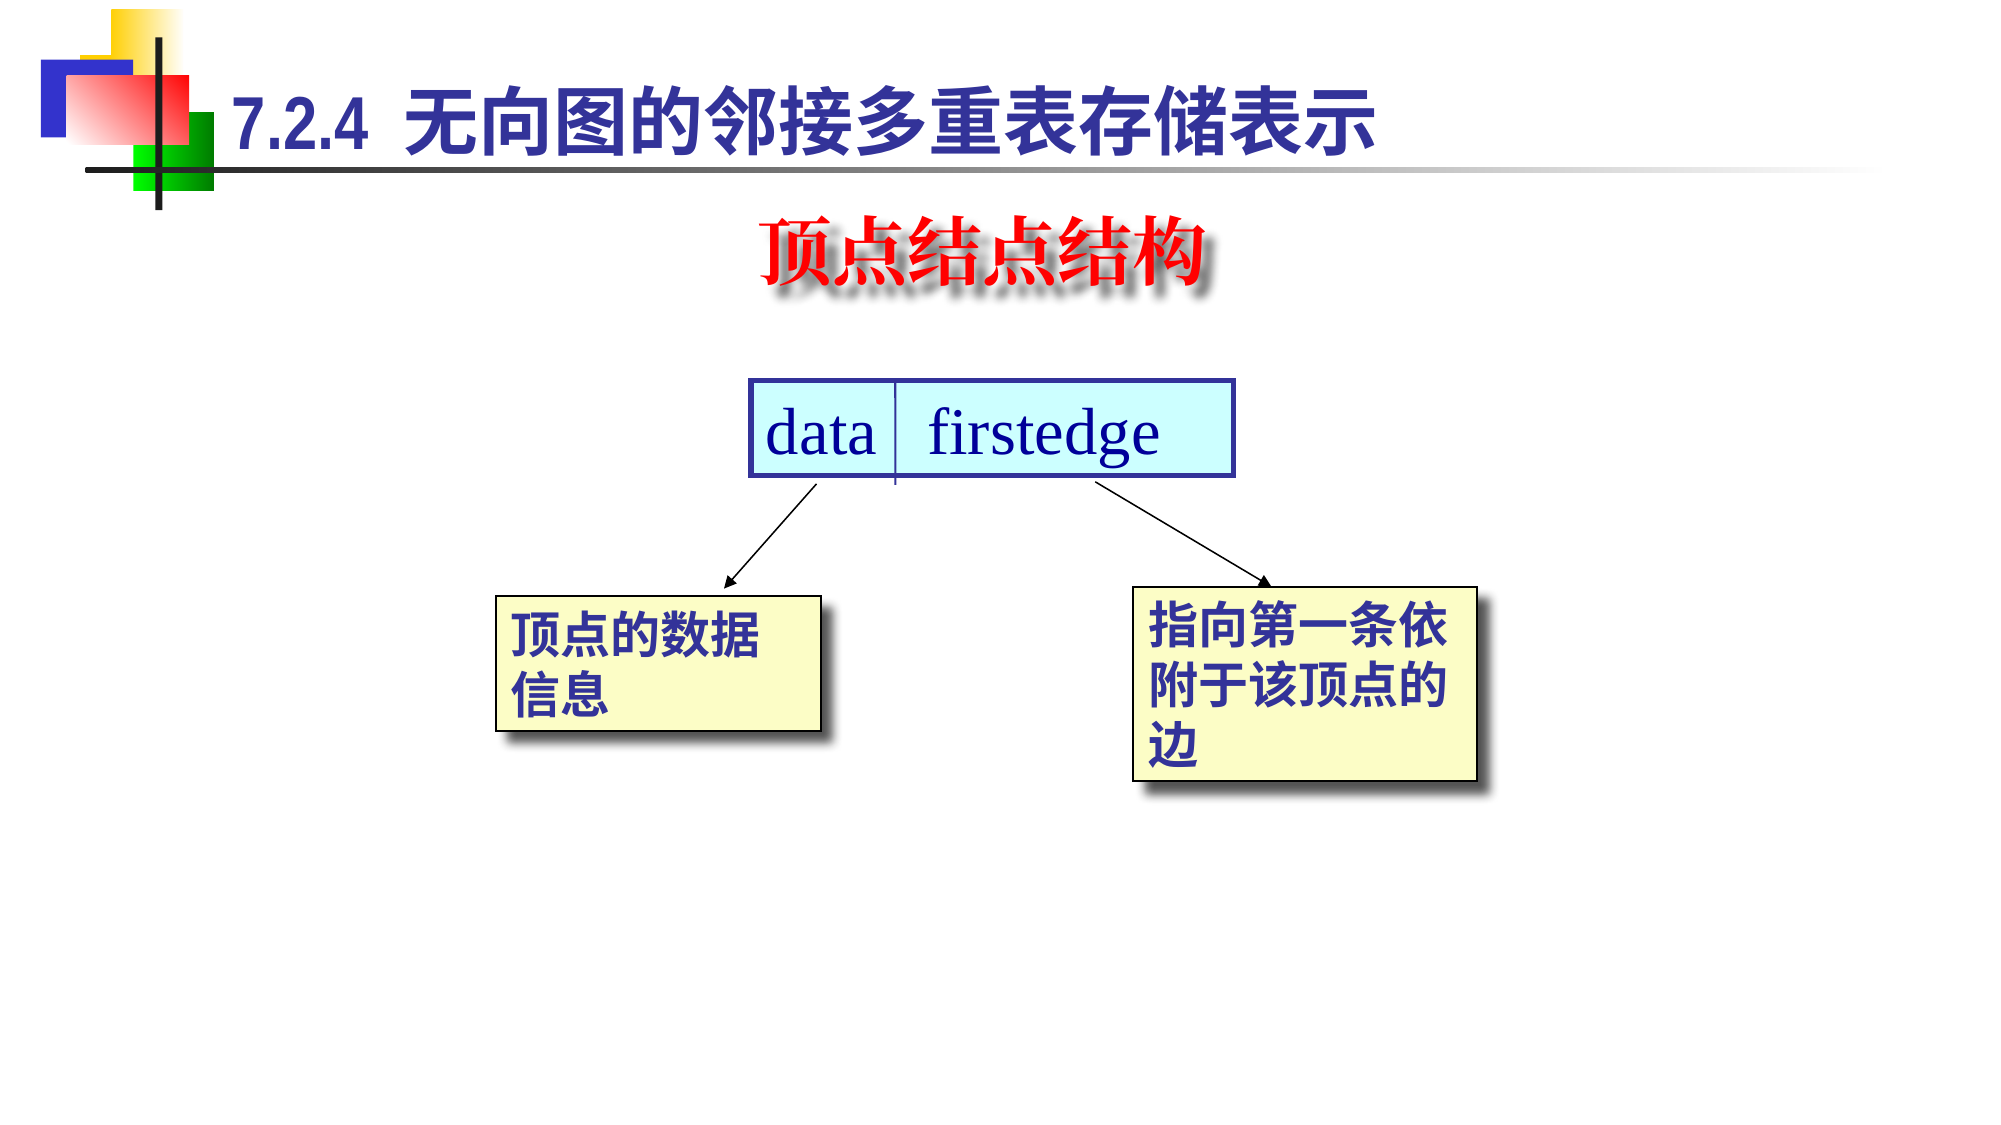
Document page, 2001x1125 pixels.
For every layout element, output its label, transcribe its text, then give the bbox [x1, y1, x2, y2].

text_box 指向第一条依附于该顶点的边 [1133, 586, 1478, 782]
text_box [723, 483, 817, 589]
text_box 顶点结点结构 [742, 197, 1243, 303]
text_box 7.2.4 无向图的邻接多重表存储表示 [217, 67, 1619, 171]
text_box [750, 380, 1234, 484]
text_box 顶点的数据信息 [495, 596, 821, 731]
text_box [1094, 481, 1272, 587]
